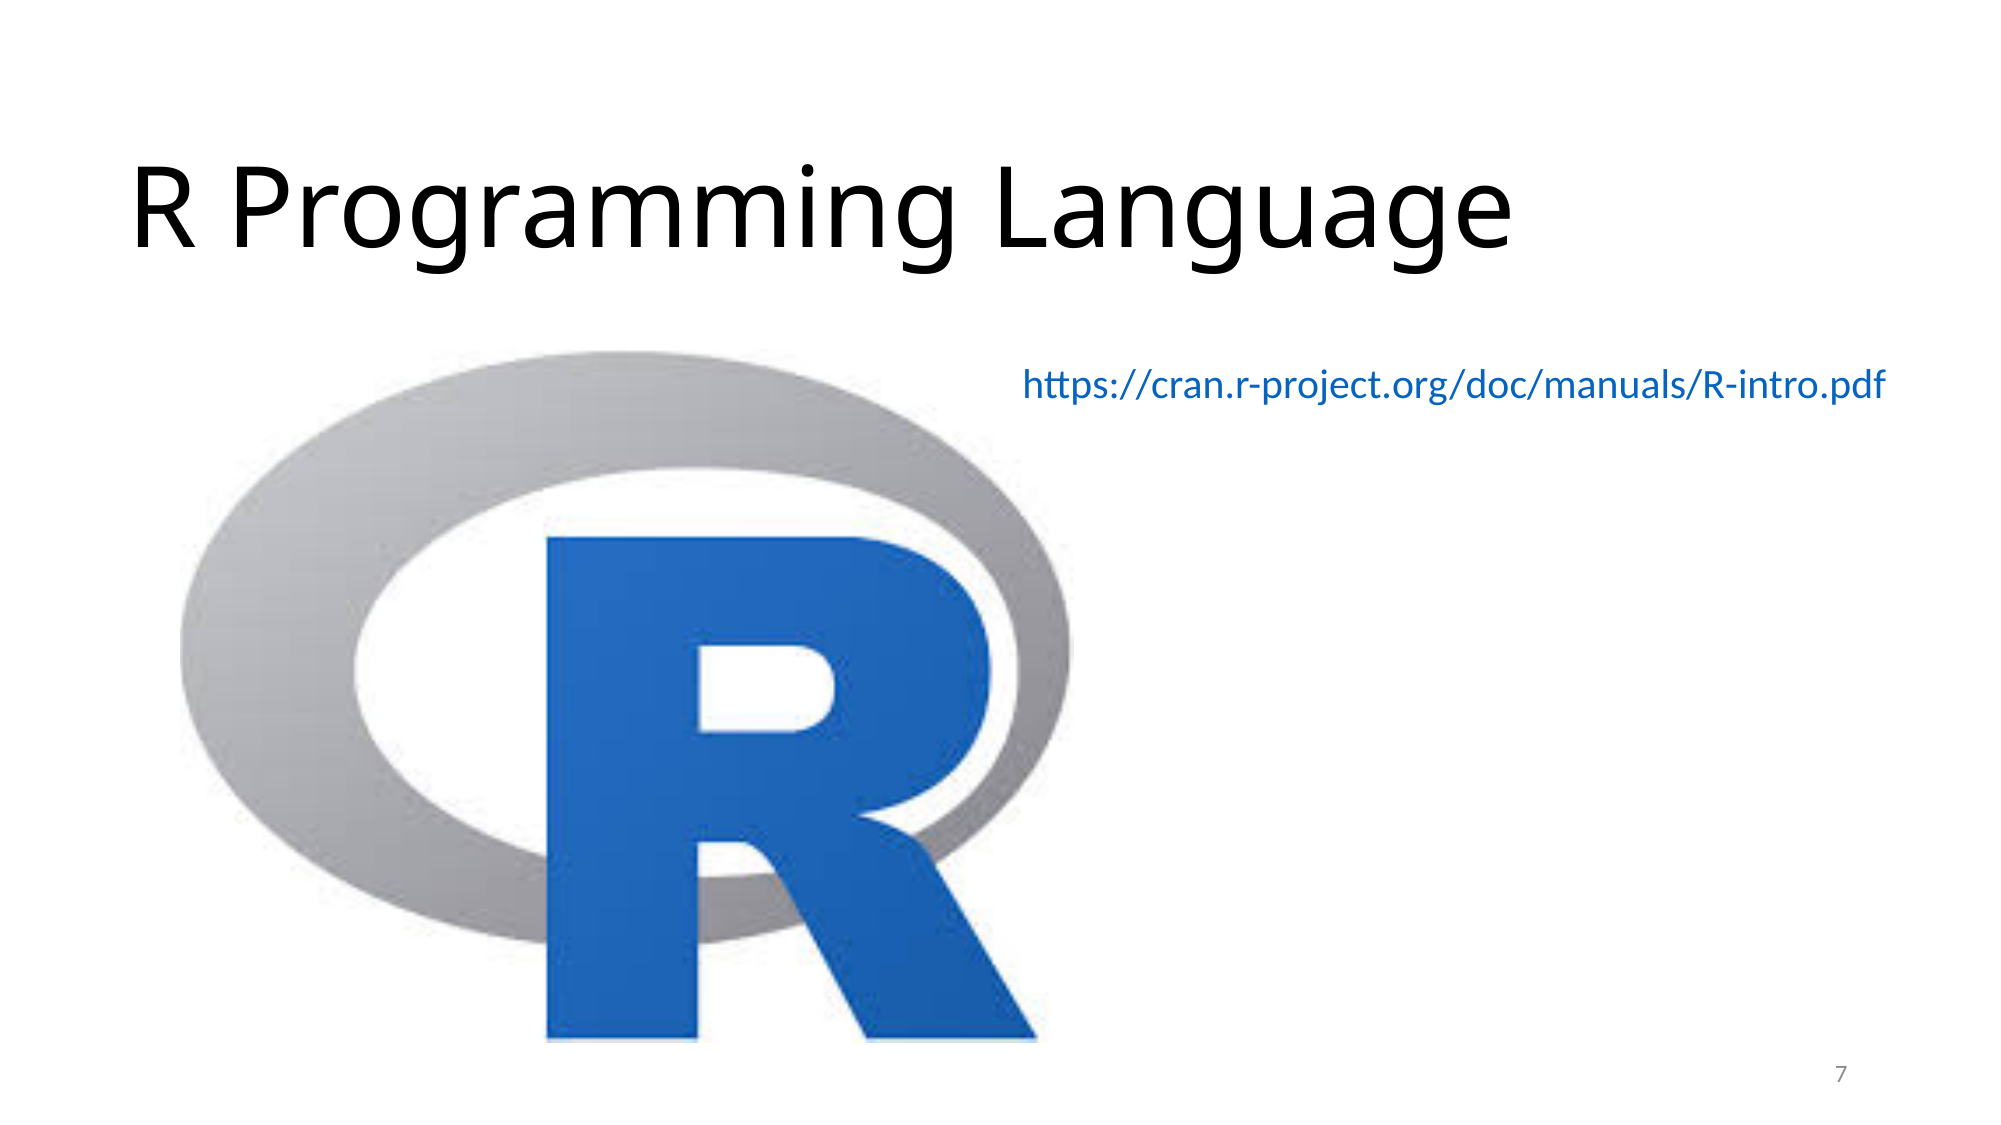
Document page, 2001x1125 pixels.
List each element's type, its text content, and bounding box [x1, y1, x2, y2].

text_box https://cran.r-project.org/doc/manuals/R-intro.pdf [1074, 349, 1902, 414]
picture [180, 348, 1074, 1043]
title R Programming Language [112, 145, 1783, 280]
slide_number 7 [1412, 1042, 1863, 1103]
